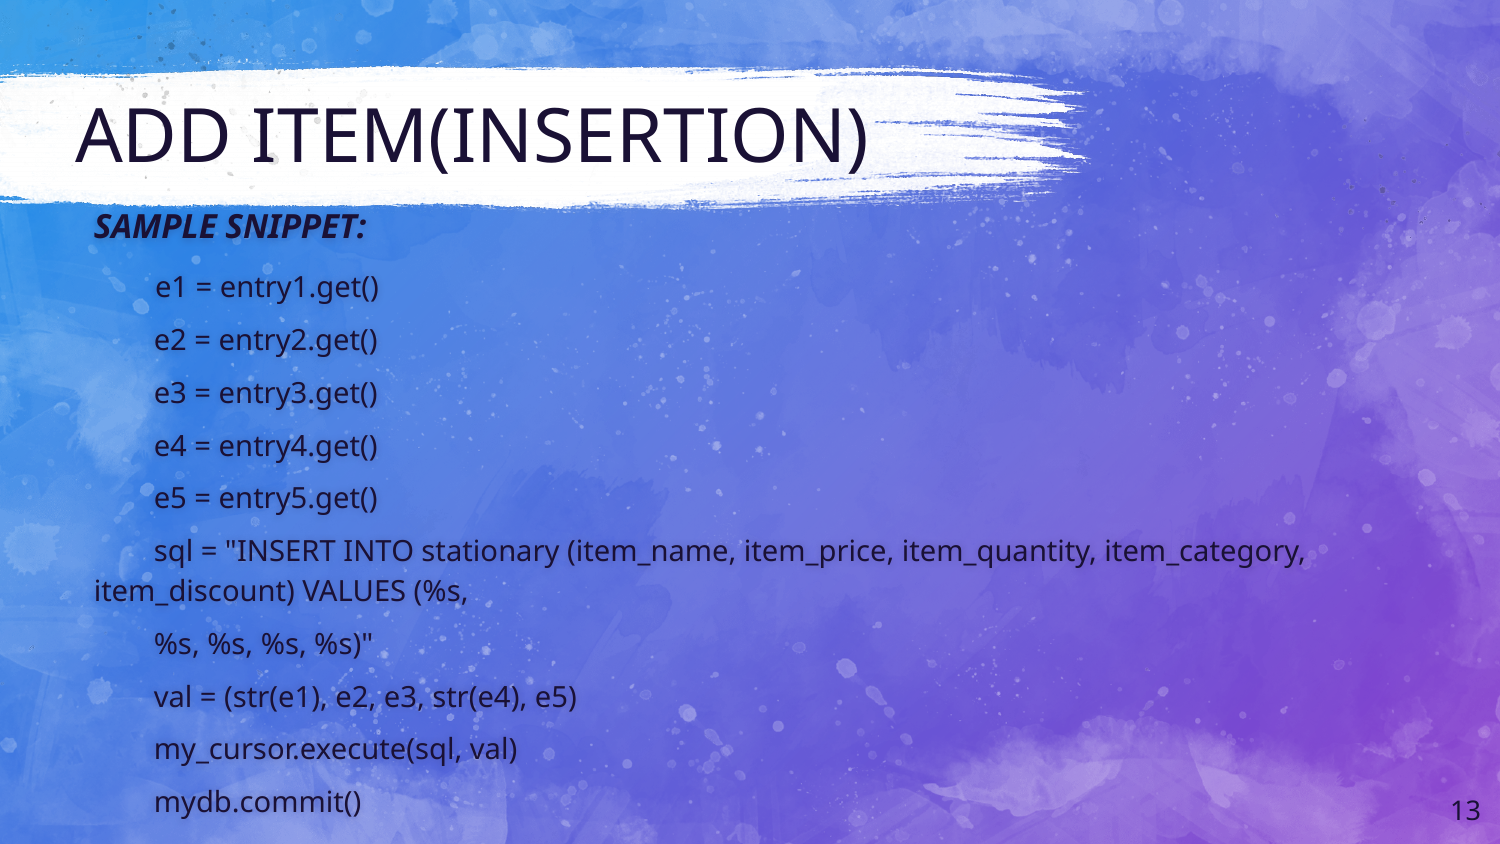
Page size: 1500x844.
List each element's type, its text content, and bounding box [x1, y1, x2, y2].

slide_number 13 [1391, 779, 1482, 844]
list SAMPLE SNIPPET: e1 = entry1.get() e2 = entry2.get() e3 = entry3.get() e4 = entry4.get() e5 = entry5.get() sql = "INSERT INTO stationary (item_name, item_price, item_quantity, item_category, item_discount) VALUES (%s, %s, %s, %s, %s)" val = (str(e1), e2, e3, str(e4), e5) my_cursor.execute(sql, val) mydb.commit() [75, 199, 1425, 806]
title ADD ITEM(INSERTION) [75, 76, 1038, 197]
text_box [852, 128, 1183, 716]
picture [0, 0, 1092, 219]
